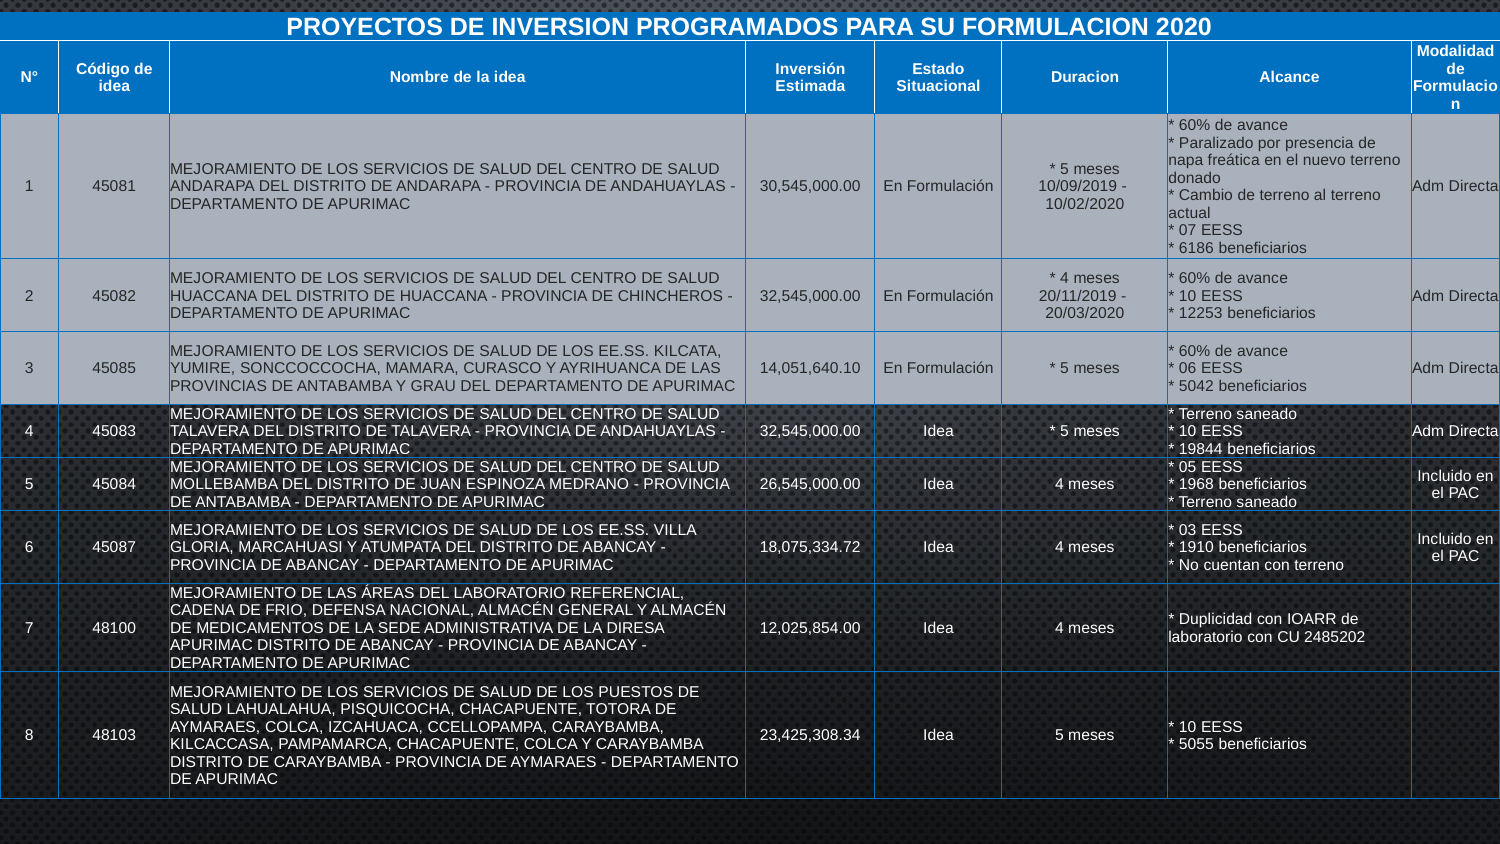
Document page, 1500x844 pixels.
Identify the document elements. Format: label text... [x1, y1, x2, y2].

table_cell N° [1, 41, 58, 113]
table_cell Adm Directa [1412, 332, 1499, 404]
table_cell Adm Directa [1412, 114, 1499, 258]
table_cell Idea [875, 584, 1001, 671]
table_cell Adm Directa [1412, 405, 1499, 457]
table_cell MEJORAMIENTO DE LOS SERVICIOS DE SALUD DE LOS EE.SS. KILCATA, YUMIRE, SONCCOCCOCHA, MAMARA, CURASCO Y AYRIHUANCA DE LAS PROVINCIAS DE ANTABAMBA Y GRAU DEL DEPARTAMENTO DE APURIMAC [170, 332, 745, 404]
table_cell 18,075,334.72 [746, 511, 874, 583]
table_cell 45087 [59, 511, 169, 583]
table_cell En Formulación [875, 259, 1001, 331]
table_cell 45085 [59, 332, 169, 404]
table_cell * 4 meses 20/11/2019 - 20/03/2020 [1002, 259, 1167, 331]
table_cell 4 meses [1002, 511, 1167, 583]
table_cell En Formulación [875, 332, 1001, 404]
table_cell 6 [1, 511, 58, 583]
table_cell * 60% de avance * 10 EESS * 12253 beneficiarios [1168, 259, 1411, 331]
table_cell 8 [1, 672, 58, 798]
table_cell * Terreno saneado * 10 EESS * 19844 beneficiarios [1168, 405, 1411, 457]
table_cell Estado Situacional [875, 41, 1001, 113]
table_cell Idea [875, 672, 1001, 798]
table_cell 3 [1, 332, 58, 404]
table_cell * 05 EESS * 1968 beneficiarios * Terreno saneado [1168, 458, 1411, 510]
table_cell Idea [875, 458, 1001, 510]
table_cell Código de idea [59, 41, 169, 113]
table_cell 48100 [59, 584, 169, 671]
table_cell * 60% de avance * Paralizado por presencia de napa freática en el nuevo terreno donado * Cambio de terreno al terreno actual * 07 EESS * 6186 beneficiarios [1168, 114, 1411, 258]
table_cell 45081 [59, 114, 169, 258]
table_cell 4 meses [1002, 458, 1167, 510]
table_cell MEJORAMIENTO DE LOS SERVICIOS DE SALUD DEL CENTRO DE SALUD ANDARAPA DEL DISTRITO DE ANDARAPA - PROVINCIA DE ANDAHUAYLAS - DEPARTAMENTO DE APURIMAC [170, 114, 745, 258]
table_cell * 5 meses [1002, 405, 1167, 457]
table_cell 26,545,000.00 [746, 458, 874, 510]
table_cell * 10 EESS * 5055 beneficiarios [1168, 672, 1411, 798]
table_cell MEJORAMIENTO DE LOS SERVICIOS DE SALUD DE LOS PUESTOS DE SALUD LAHUALAHUA, PISQUICOCHA, CHACAPUENTE, TOTORA DE AYMARAES, COLCA, IZCAHUACA, CCELLOPAMPA, CARAYBAMBA, KILCACCASA, PAMPAMARCA, CHACAPUENTE, COLCA Y CARAYBAMBA DISTRITO DE CARAYBAMBA - PROVINCIA DE AYMARAES - DEPARTAMENTO DE APURIMAC [170, 672, 745, 798]
table_cell * 60% de avance * 06 EESS * 5042 beneficiarios [1168, 332, 1411, 404]
table_cell Incluido en el PAC [1412, 458, 1499, 510]
table_cell Duracion [1002, 41, 1167, 113]
table_cell [1412, 584, 1499, 671]
table_cell * 5 meses 10/09/2019 - 10/02/2020 [1002, 114, 1167, 258]
table_cell 30,545,000.00 [746, 114, 874, 258]
table_cell Inversión Estimada [746, 41, 874, 113]
table_cell Alcance [1168, 41, 1411, 113]
table_cell 1 [1, 114, 58, 258]
table_cell Incluido en el PAC [1412, 511, 1499, 583]
table_cell 32,545,000.00 [746, 259, 874, 331]
table_cell 4 meses [1002, 584, 1167, 671]
table_cell 48103 [59, 672, 169, 798]
table_cell Idea [875, 405, 1001, 457]
table_cell 45083 [59, 405, 169, 457]
table_cell 14,051,640.10 [746, 332, 874, 404]
table_cell 4 [1, 405, 58, 457]
table_cell 45084 [59, 458, 169, 510]
table_cell 2 [1, 259, 58, 331]
table_cell Modalidad de Formulacion [1412, 41, 1499, 113]
table_cell * Duplicidad con IOARR de laboratorio con CU 2485202 [1168, 584, 1411, 671]
table_cell 12,025,854.00 [746, 584, 874, 671]
table_cell 7 [1, 584, 58, 671]
table_cell MEJORAMIENTO DE LAS ÁREAS DEL LABORATORIO REFERENCIAL, CADENA DE FRIO, DEFENSA NACIONAL, ALMACÉN GENERAL Y ALMACÉN DE MEDICAMENTOS DE LA SEDE ADMINISTRATIVA DE LA DIRESA APURIMAC DISTRITO DE ABANCAY - PROVINCIA DE ABANCAY - DEPARTAMENTO DE APURIMAC [170, 584, 745, 671]
table_cell MEJORAMIENTO DE LOS SERVICIOS DE SALUD DEL CENTRO DE SALUD HUACCANA DEL DISTRITO DE HUACCANA - PROVINCIA DE CHINCHEROS - DEPARTAMENTO DE APURIMAC [170, 259, 745, 331]
table_header PROYECTOS DE INVERSION PROGRAMADOS PARA SU FORMULACION 2020 [1, 13, 1499, 40]
table_cell En Formulación [875, 114, 1001, 258]
table_cell Idea [875, 511, 1001, 583]
table_cell MEJORAMIENTO DE LOS SERVICIOS DE SALUD DEL CENTRO DE SALUD MOLLEBAMBA DEL DISTRITO DE JUAN ESPINOZA MEDRANO - PROVINCIA DE ANTABAMBA - DEPARTAMENTO DE APURIMAC [170, 458, 745, 510]
table_cell 32,545,000.00 [746, 405, 874, 457]
table_cell 45082 [59, 259, 169, 331]
table_cell 5 [1, 458, 58, 510]
table_cell Adm Directa [1412, 259, 1499, 331]
table_cell MEJORAMIENTO DE LOS SERVICIOS DE SALUD DE LOS EE.SS. VILLA GLORIA, MARCAHUASI Y ATUMPATA DEL DISTRITO DE ABANCAY - PROVINCIA DE ABANCAY - DEPARTAMENTO DE APURIMAC [170, 511, 745, 583]
table_cell * 5 meses [1002, 332, 1167, 404]
table_cell 5 meses [1002, 672, 1167, 798]
table_cell [1412, 672, 1499, 798]
table_cell 23,425,308.34 [746, 672, 874, 798]
table_cell * 03 EESS * 1910 beneficiarios * No cuentan con terreno [1168, 511, 1411, 583]
table_cell Nombre de la idea [170, 41, 745, 113]
table_cell MEJORAMIENTO DE LOS SERVICIOS DE SALUD DEL CENTRO DE SALUD TALAVERA DEL DISTRITO DE TALAVERA - PROVINCIA DE ANDAHUAYLAS - DEPARTAMENTO DE APURIMAC [170, 405, 745, 457]
